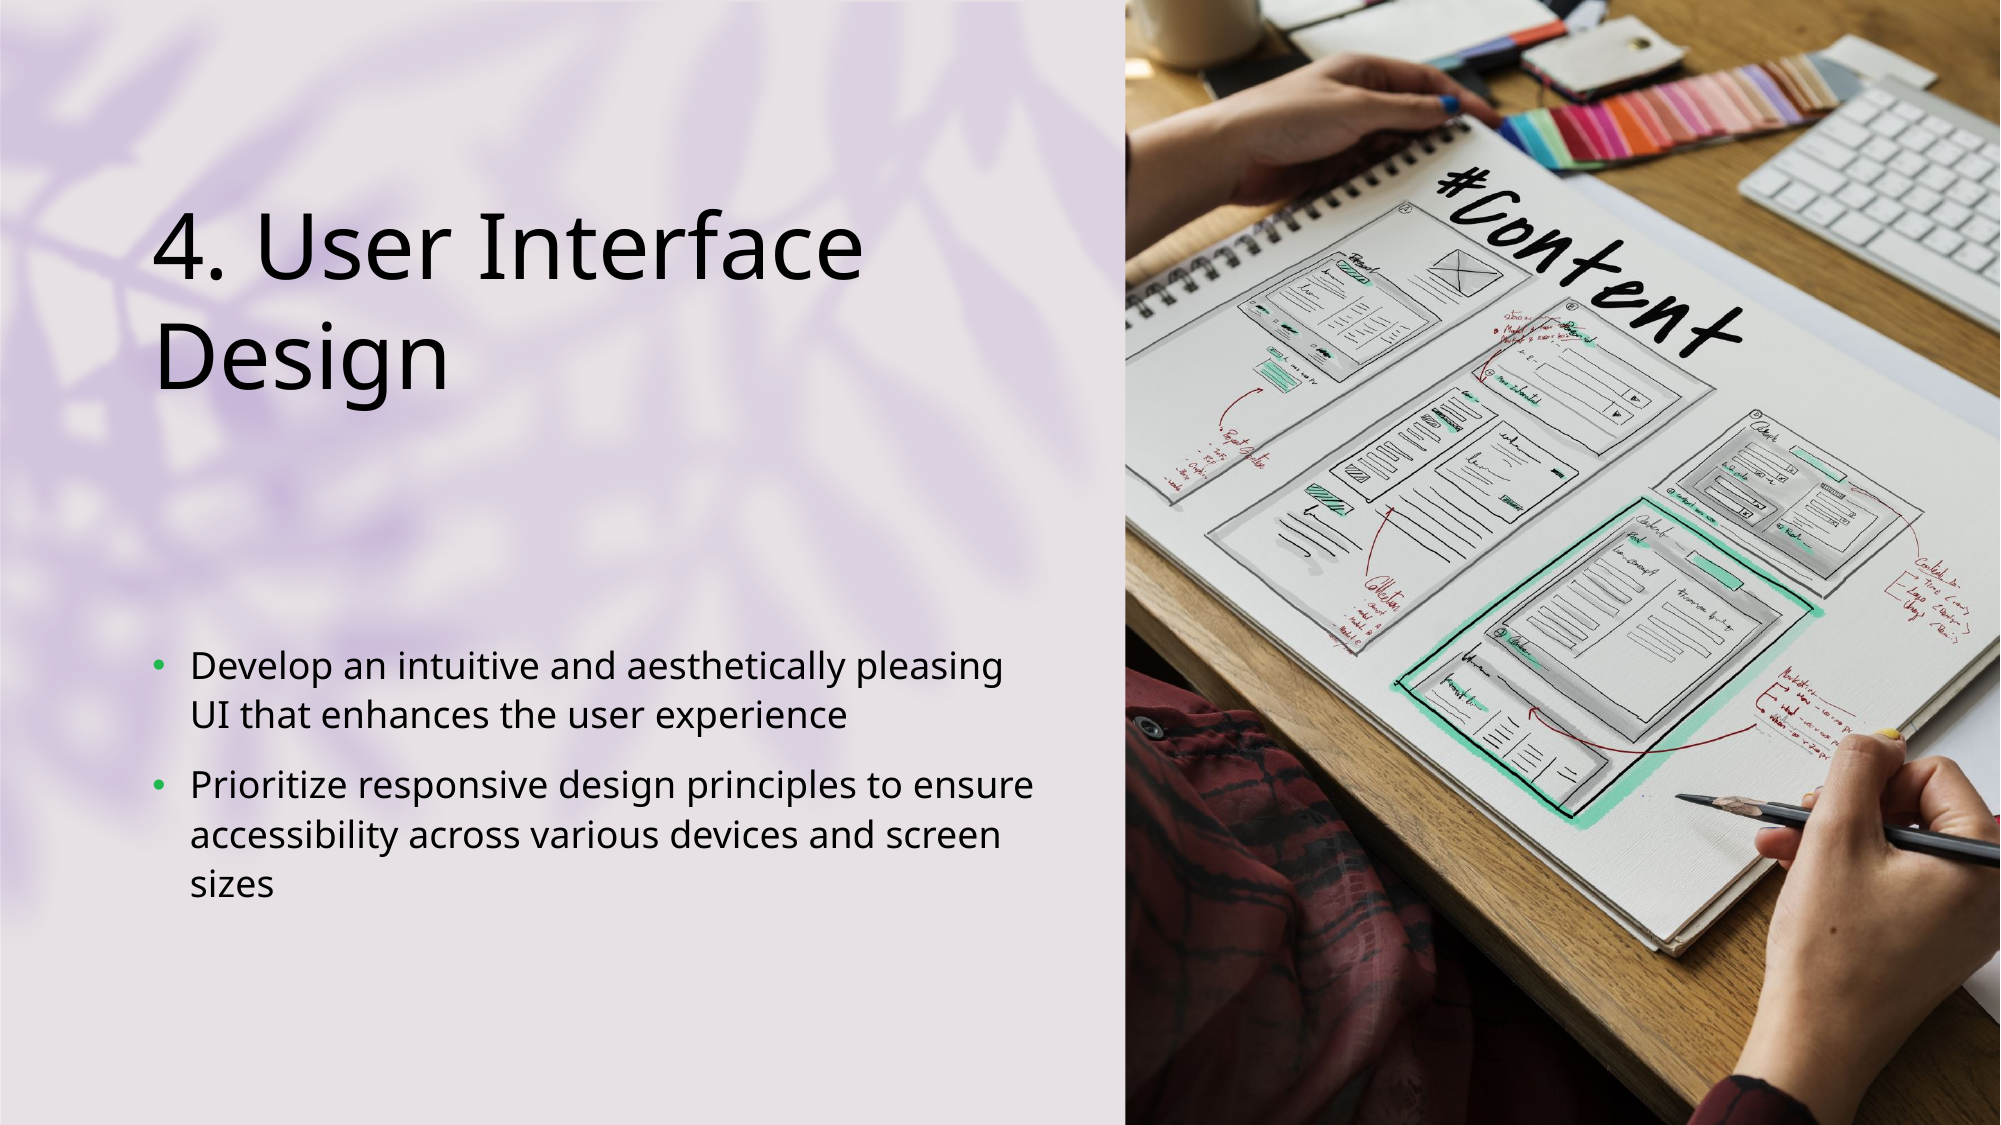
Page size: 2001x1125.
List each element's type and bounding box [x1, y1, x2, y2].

text_box [0, 0, 1125, 1125]
picture [1125, 0, 2000, 1125]
